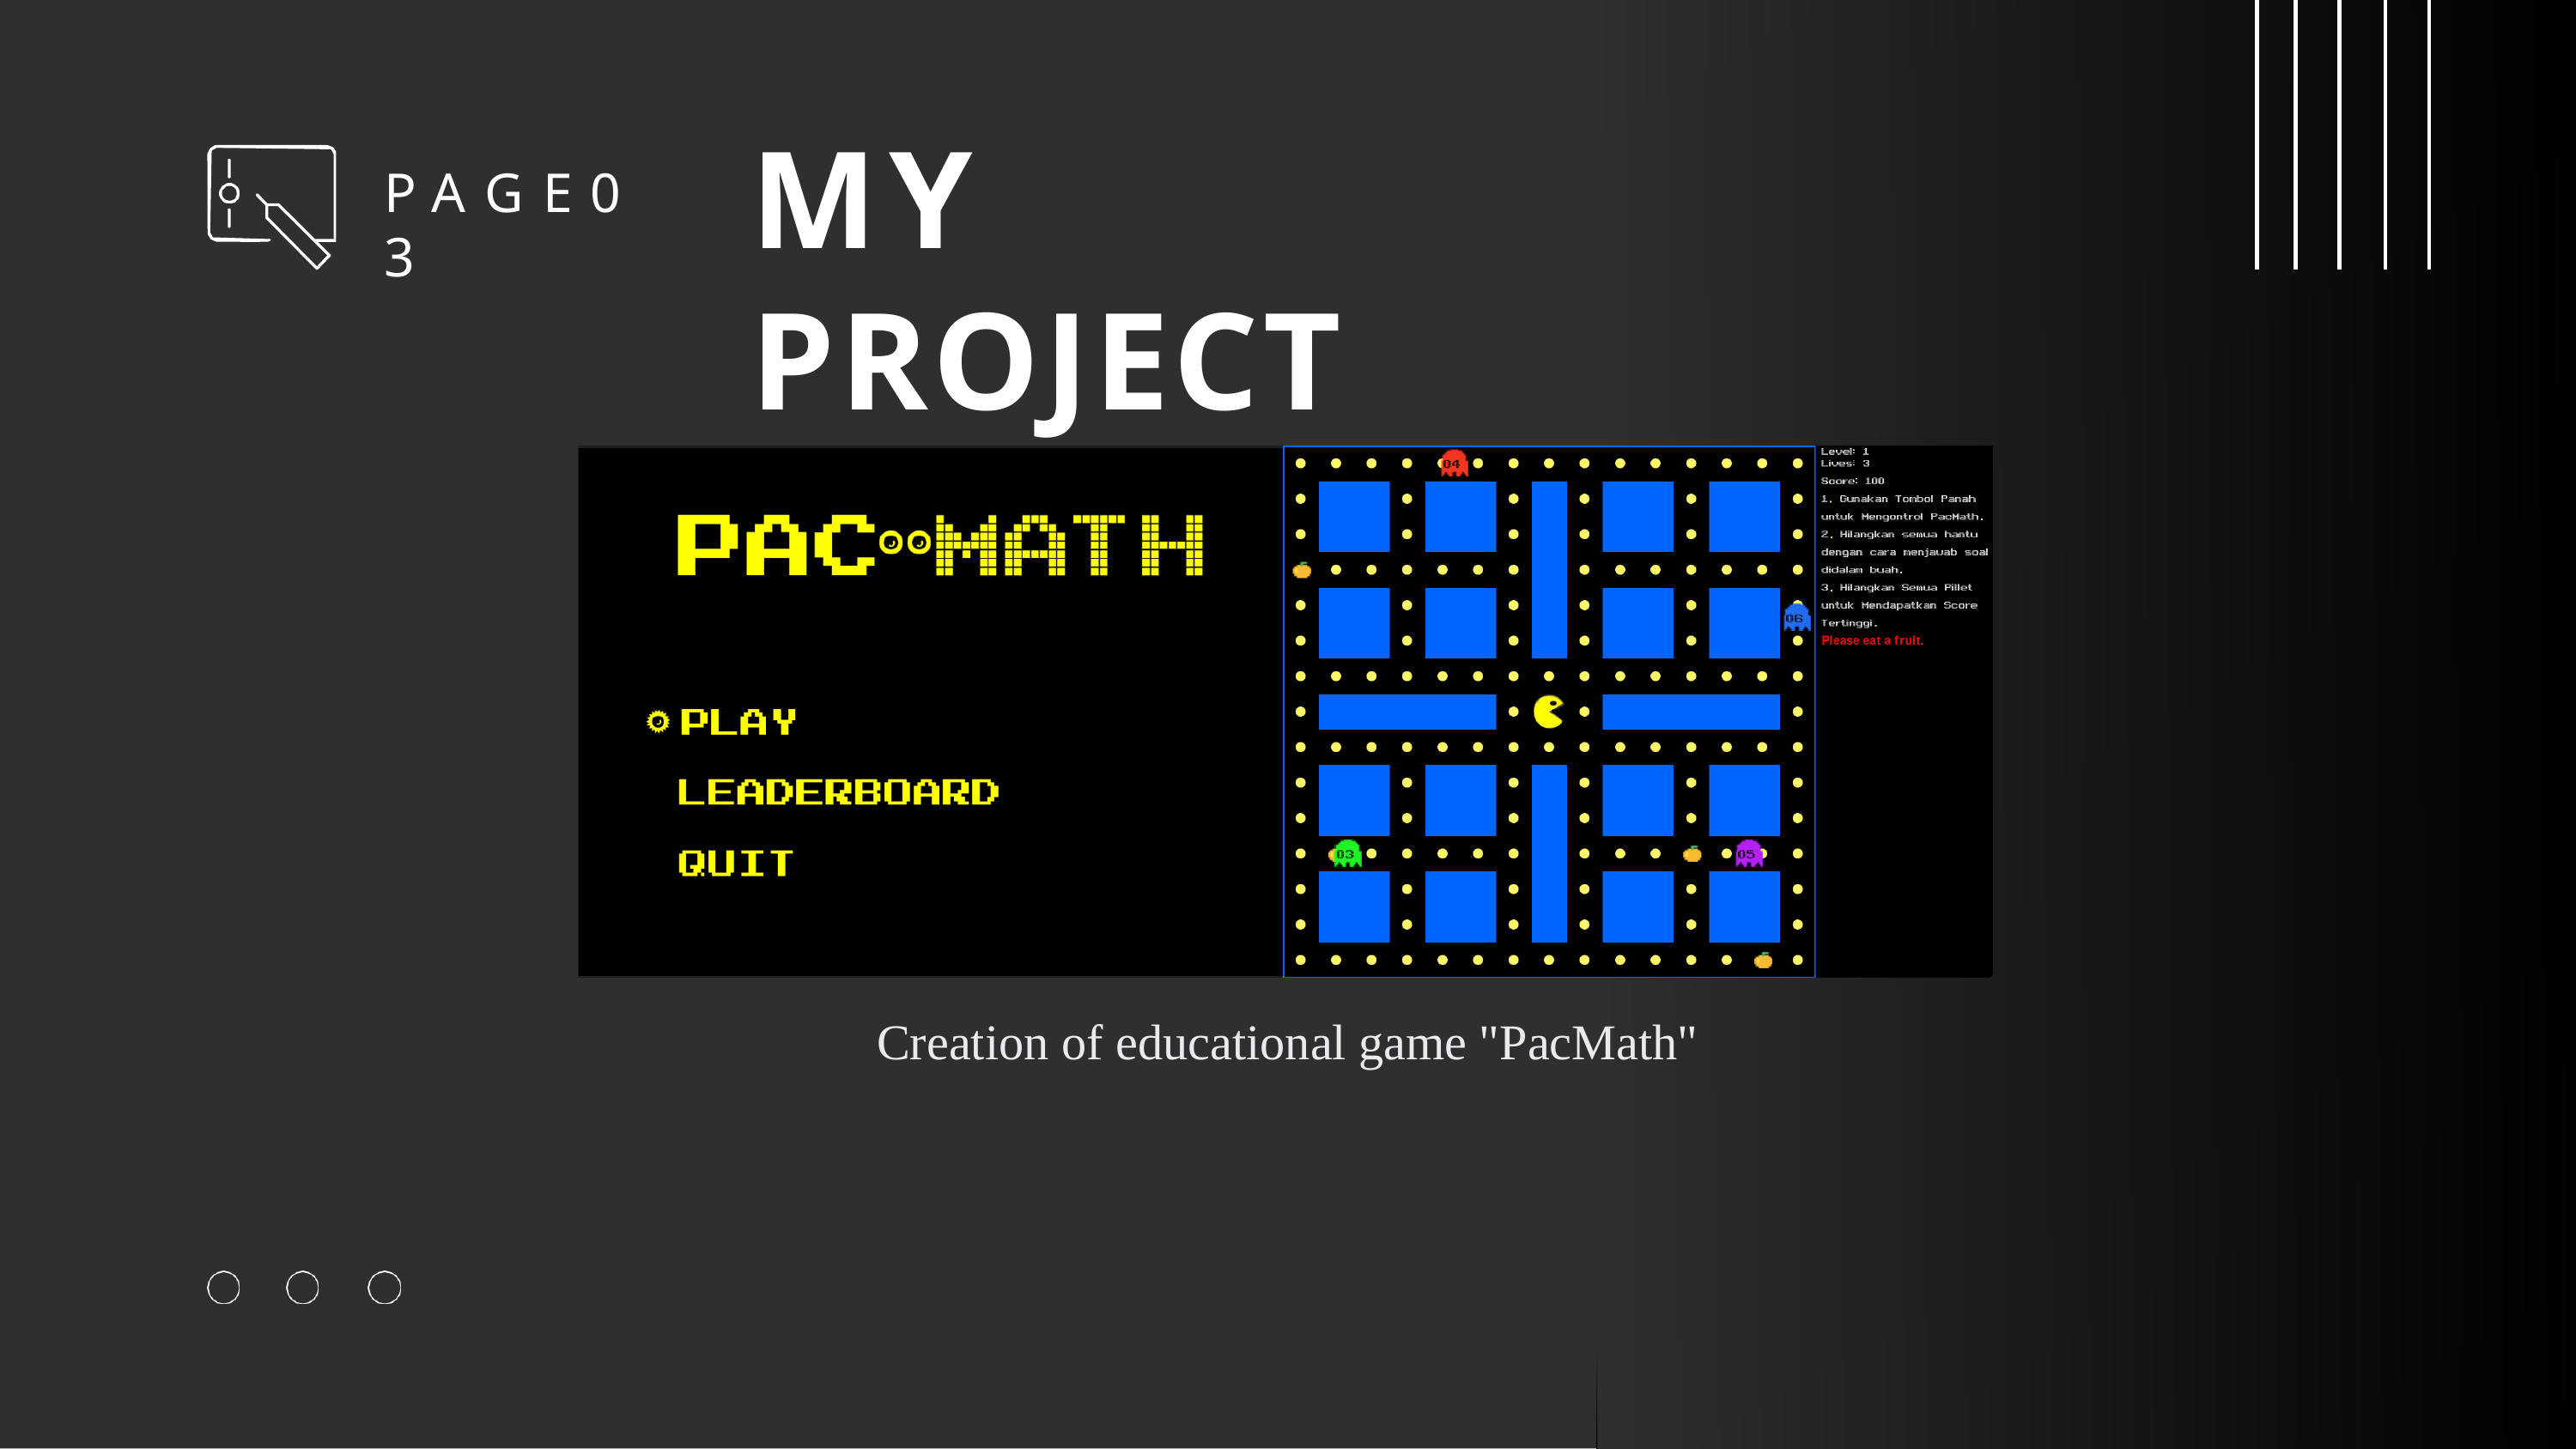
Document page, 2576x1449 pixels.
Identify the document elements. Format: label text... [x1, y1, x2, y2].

text_box P A G E 0 3 [382, 157, 667, 288]
picture [368, 1270, 401, 1304]
picture [578, 0, 2576, 1449]
title MY PROJECT [749, 112, 1592, 437]
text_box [2257, 0, 2430, 270]
text_box Creation of educational game "PacMath" [864, 1003, 1712, 1115]
picture [207, 1270, 240, 1304]
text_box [207, 144, 337, 270]
picture [286, 1270, 319, 1304]
